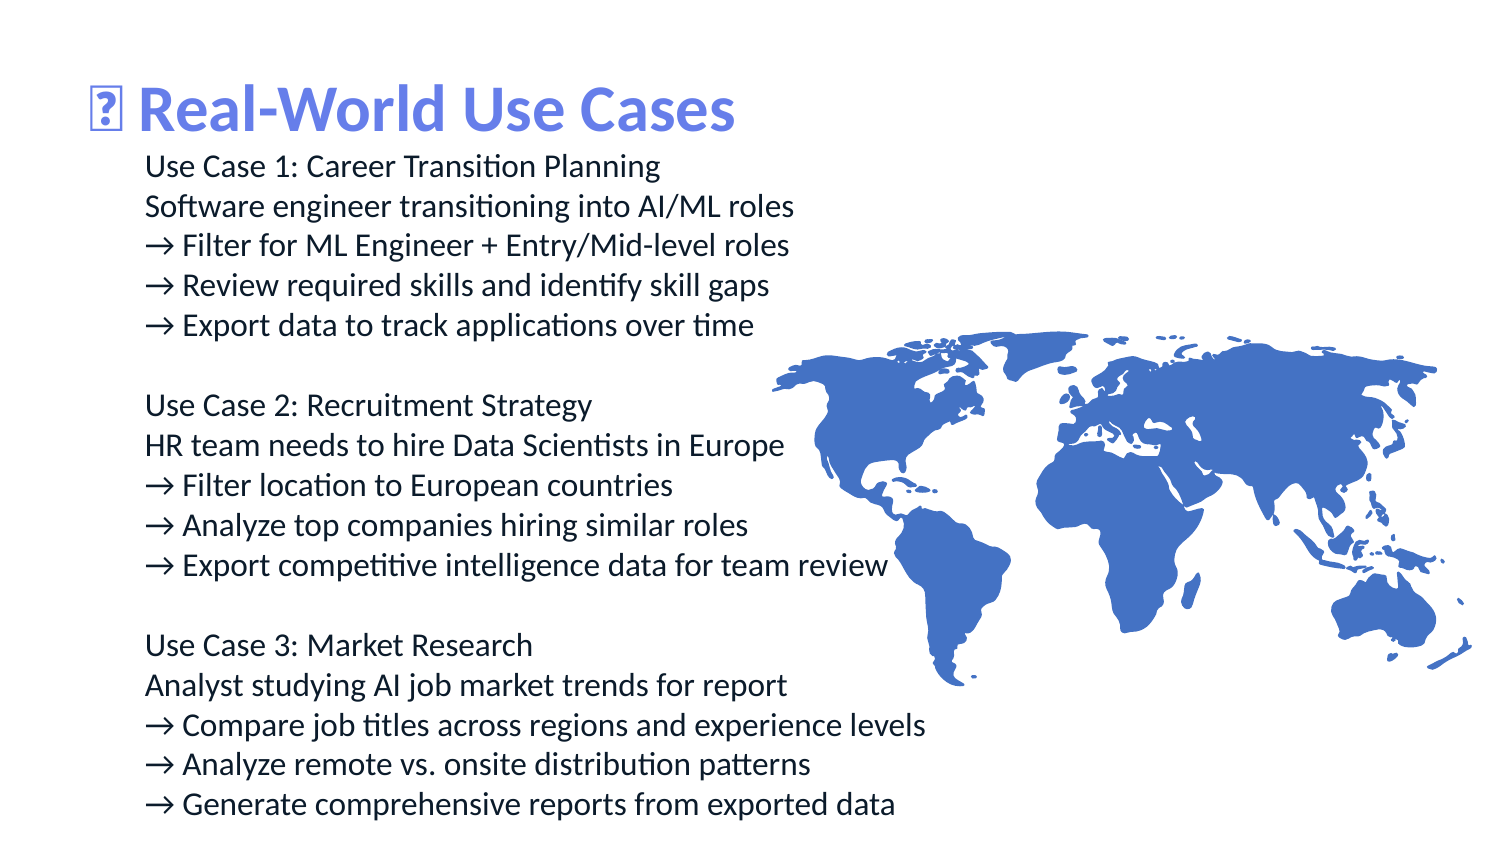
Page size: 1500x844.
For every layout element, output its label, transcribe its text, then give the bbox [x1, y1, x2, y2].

text_box Use Case 1: Career Transition Planning Software engineer transitioning into AI/ML roles → Filter for ML Engineer + Entry/Mid-level roles → Review required skills and identify skill gaps → Export data to track applications over time Use Case 2: Recruitment Strategy HR team needs to hire Data Scientists in Europe → Filter location to European countries → Analyze top companies hiring similar roles → Export competitive intelligence data for team review Use Case 3: Market Research Analyst studying AI job market trends for report → Compare job titles across regions and experience levels → Analyze remote vs. onsite distribution patterns → Generate comprehensive reports from exported data [130, 136, 1406, 844]
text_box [771, 331, 1473, 687]
text_box 🚀 Real-World Use Cases [74, 59, 1425, 150]
